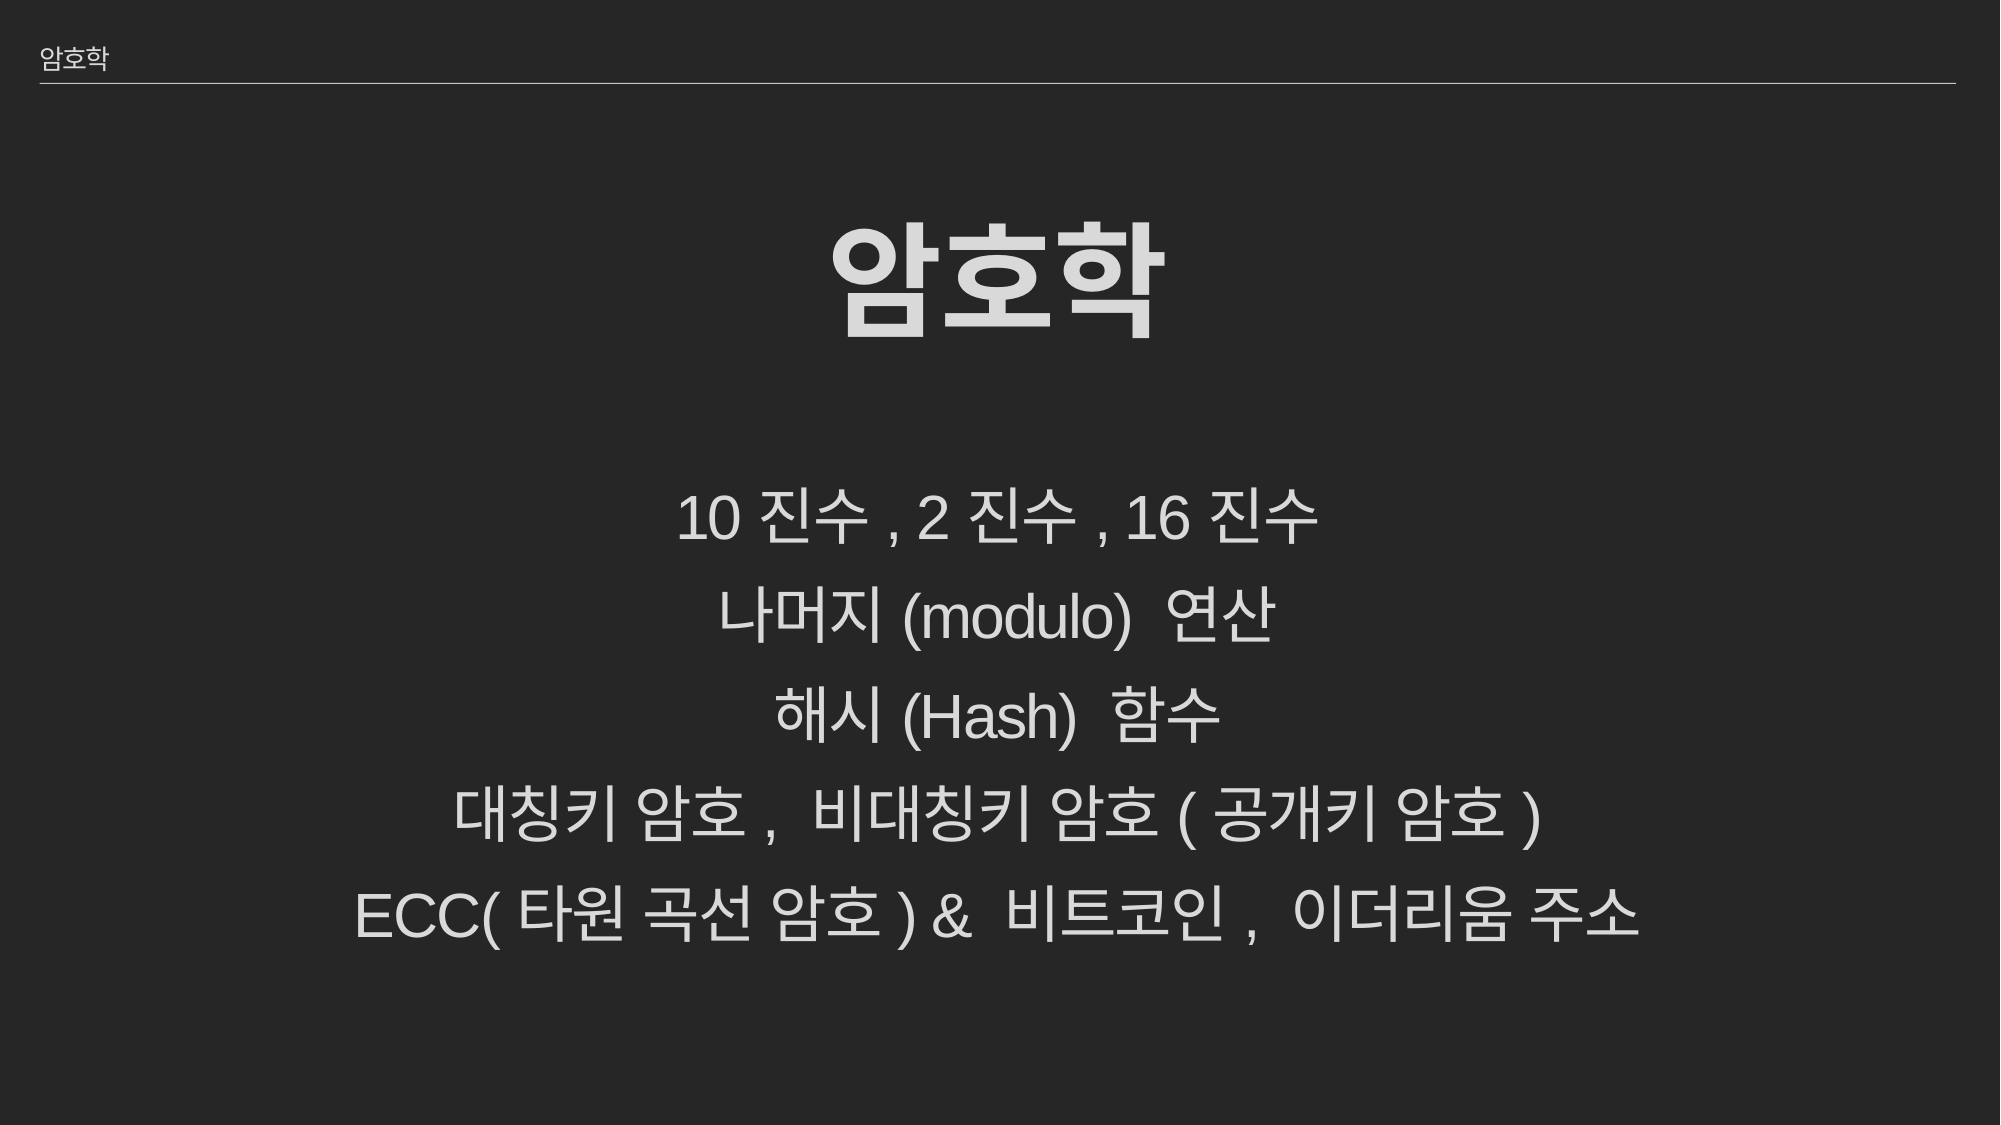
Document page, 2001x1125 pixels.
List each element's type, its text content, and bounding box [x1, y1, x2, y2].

list 암호학 10진수, 2진수, 16진수 나머지(modulo) 연산 해시(Hash) 함수 대칭키 암호, 비대칭키 암호(공개키 암호) ECC(타원 곡선 암호) & 비트코인, 이더리움 주소 [39, 187, 1957, 1100]
title 암호학 [39, 31, 1961, 84]
